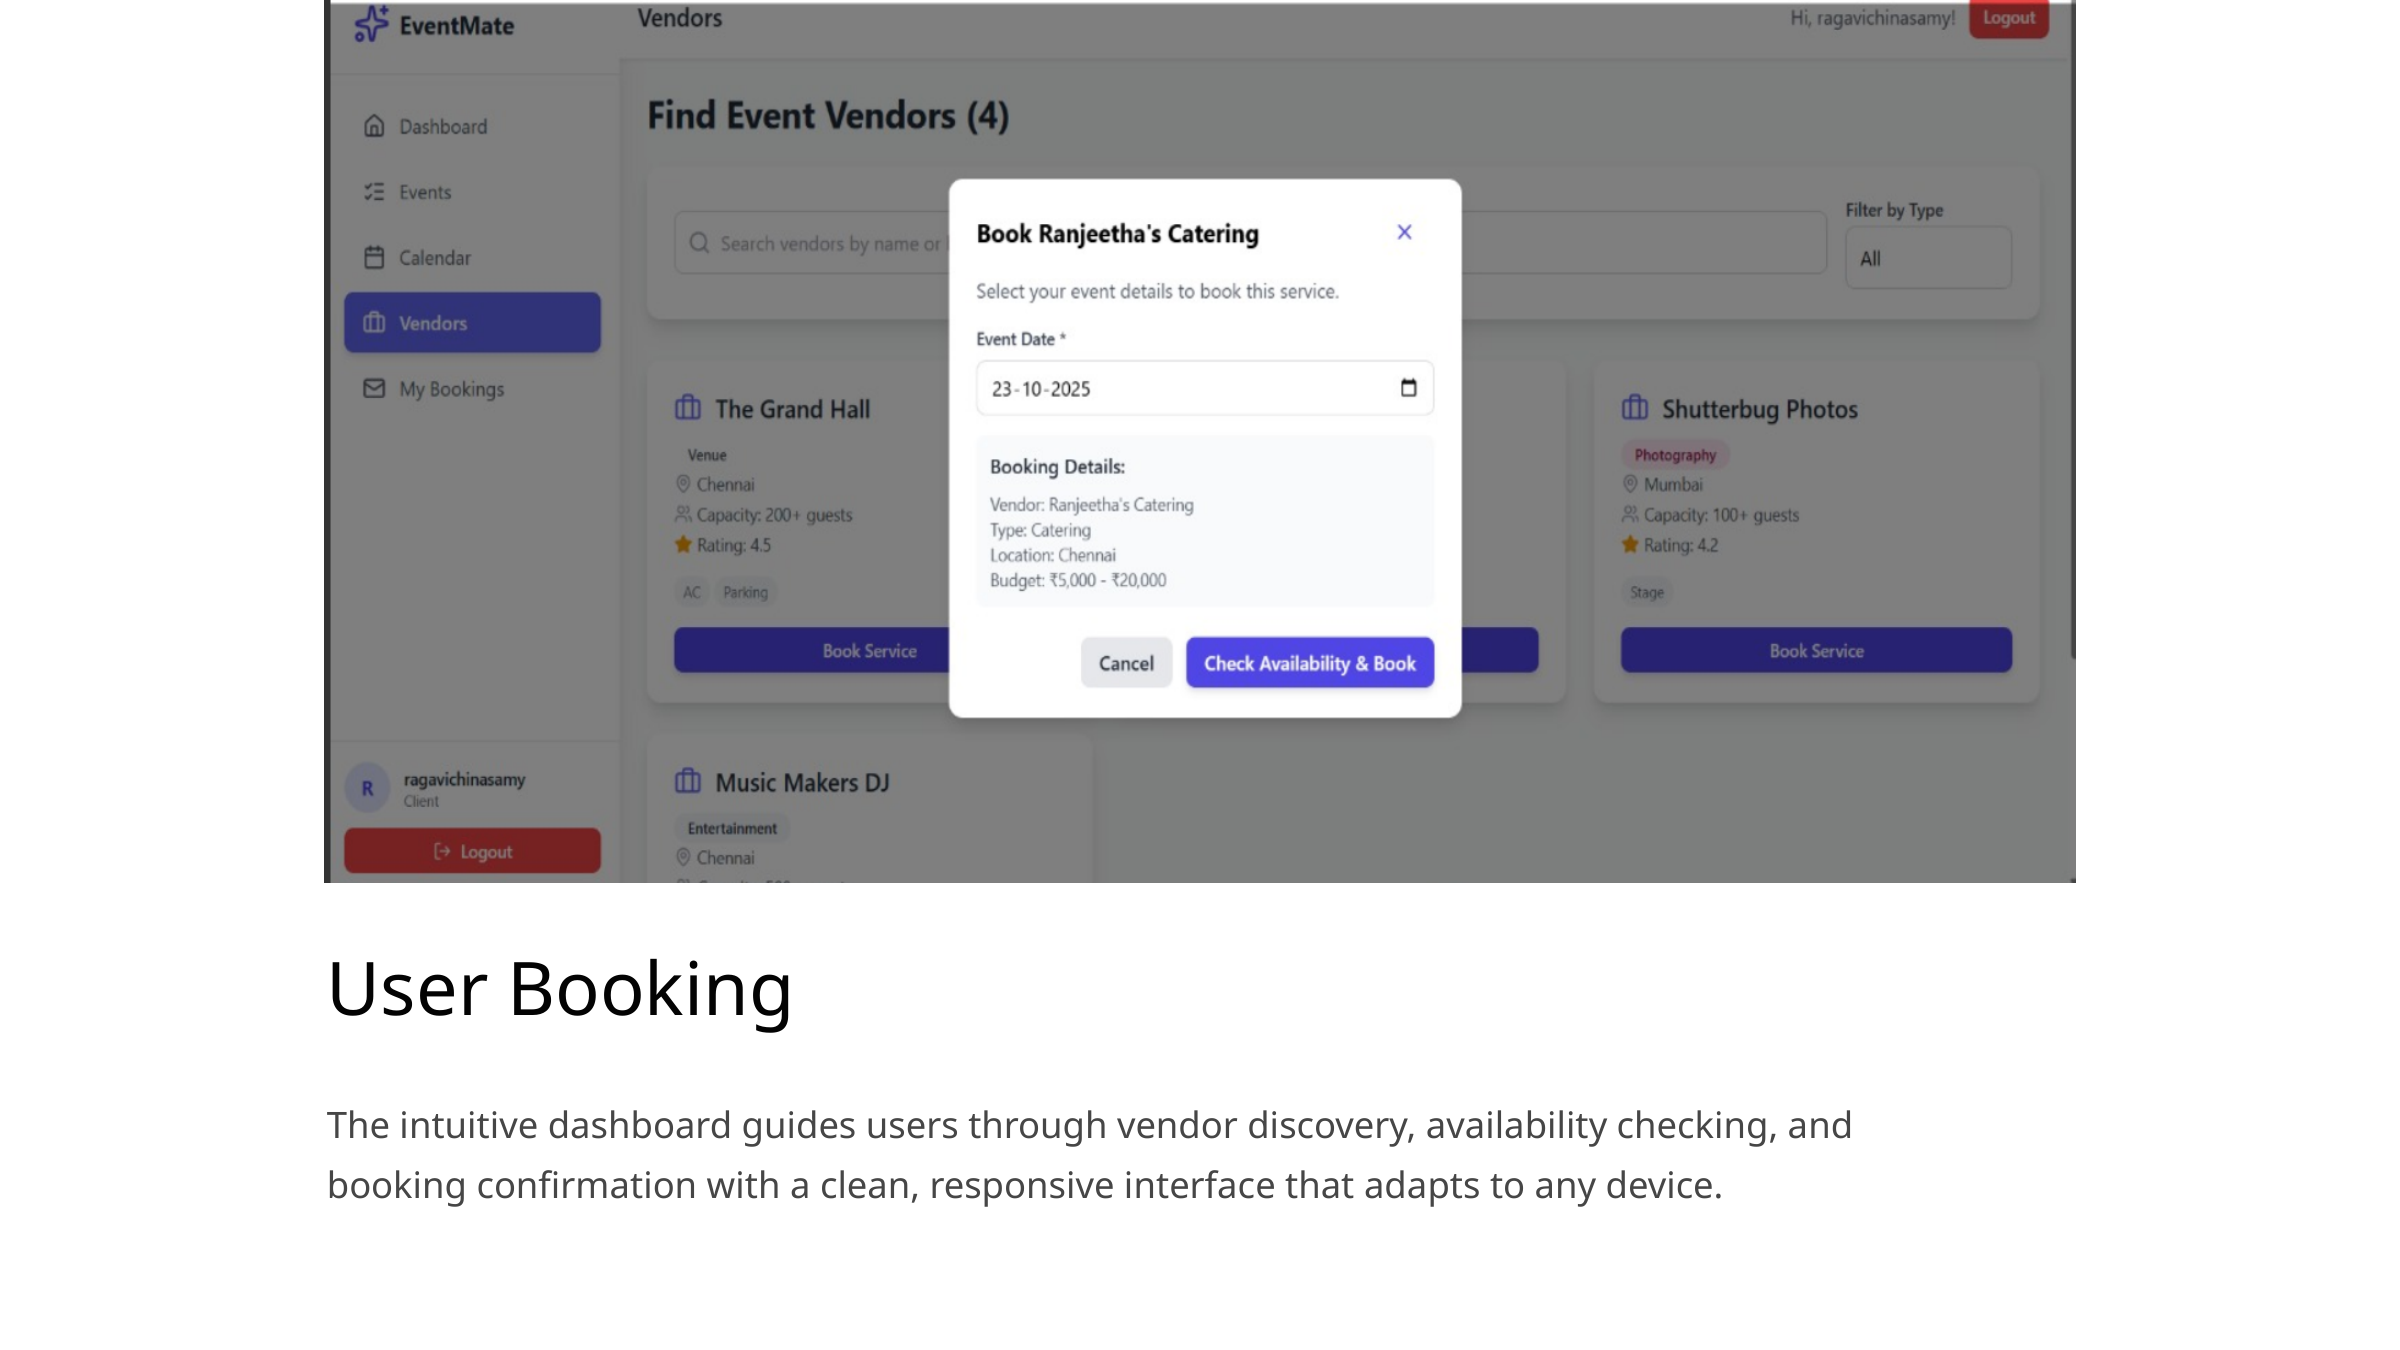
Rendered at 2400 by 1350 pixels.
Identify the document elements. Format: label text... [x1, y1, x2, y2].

picture [324, 0, 2076, 883]
text_box The intuitive dashboard guides users through vendor discovery, availability checking, and booking confirmation with a clean, responsive interface that adapts to any device. [326, 1086, 1979, 1266]
text_box User Booking [326, 937, 1319, 1031]
